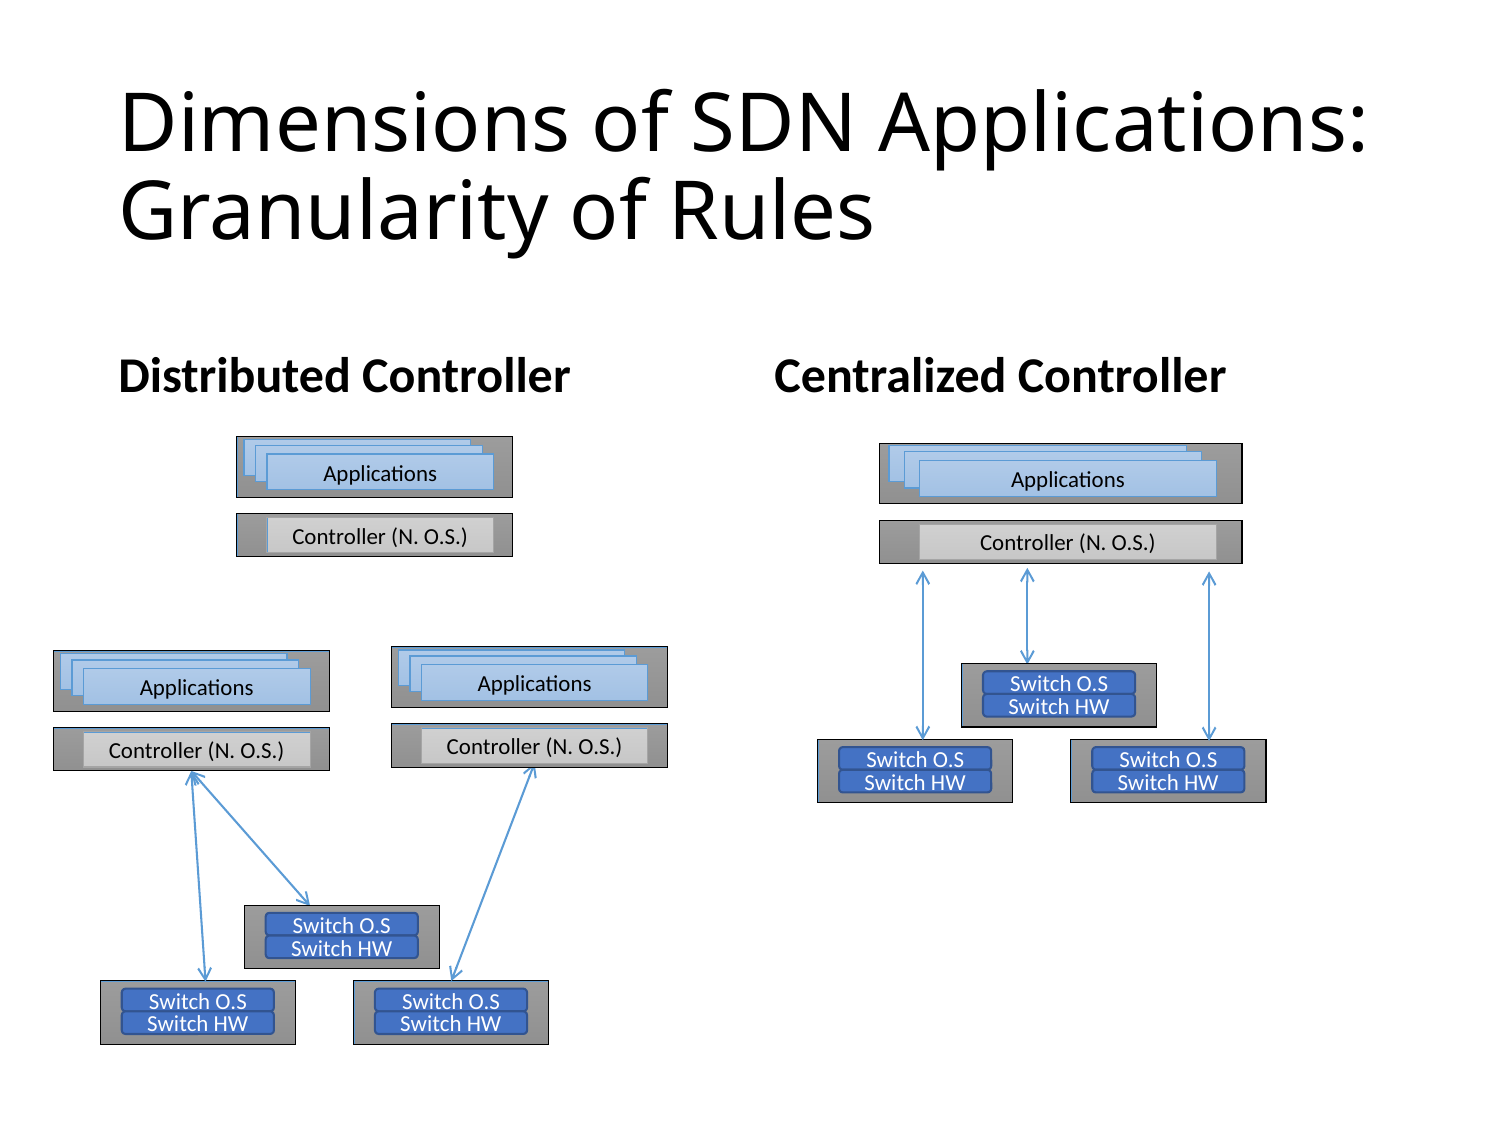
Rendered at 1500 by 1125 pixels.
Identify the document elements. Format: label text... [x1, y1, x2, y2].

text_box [817, 442, 1267, 803]
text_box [451, 768, 535, 981]
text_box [53, 650, 330, 771]
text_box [391, 646, 668, 768]
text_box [353, 980, 549, 1045]
title Dimensions of SDN Applications: Granularity of Rules [103, 59, 1398, 278]
list Centralized Controller [759, 275, 1398, 411]
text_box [244, 905, 440, 969]
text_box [191, 770, 206, 982]
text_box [206, 770, 311, 906]
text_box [100, 980, 296, 1045]
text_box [236, 436, 513, 557]
list Distributed Controller [103, 275, 738, 411]
